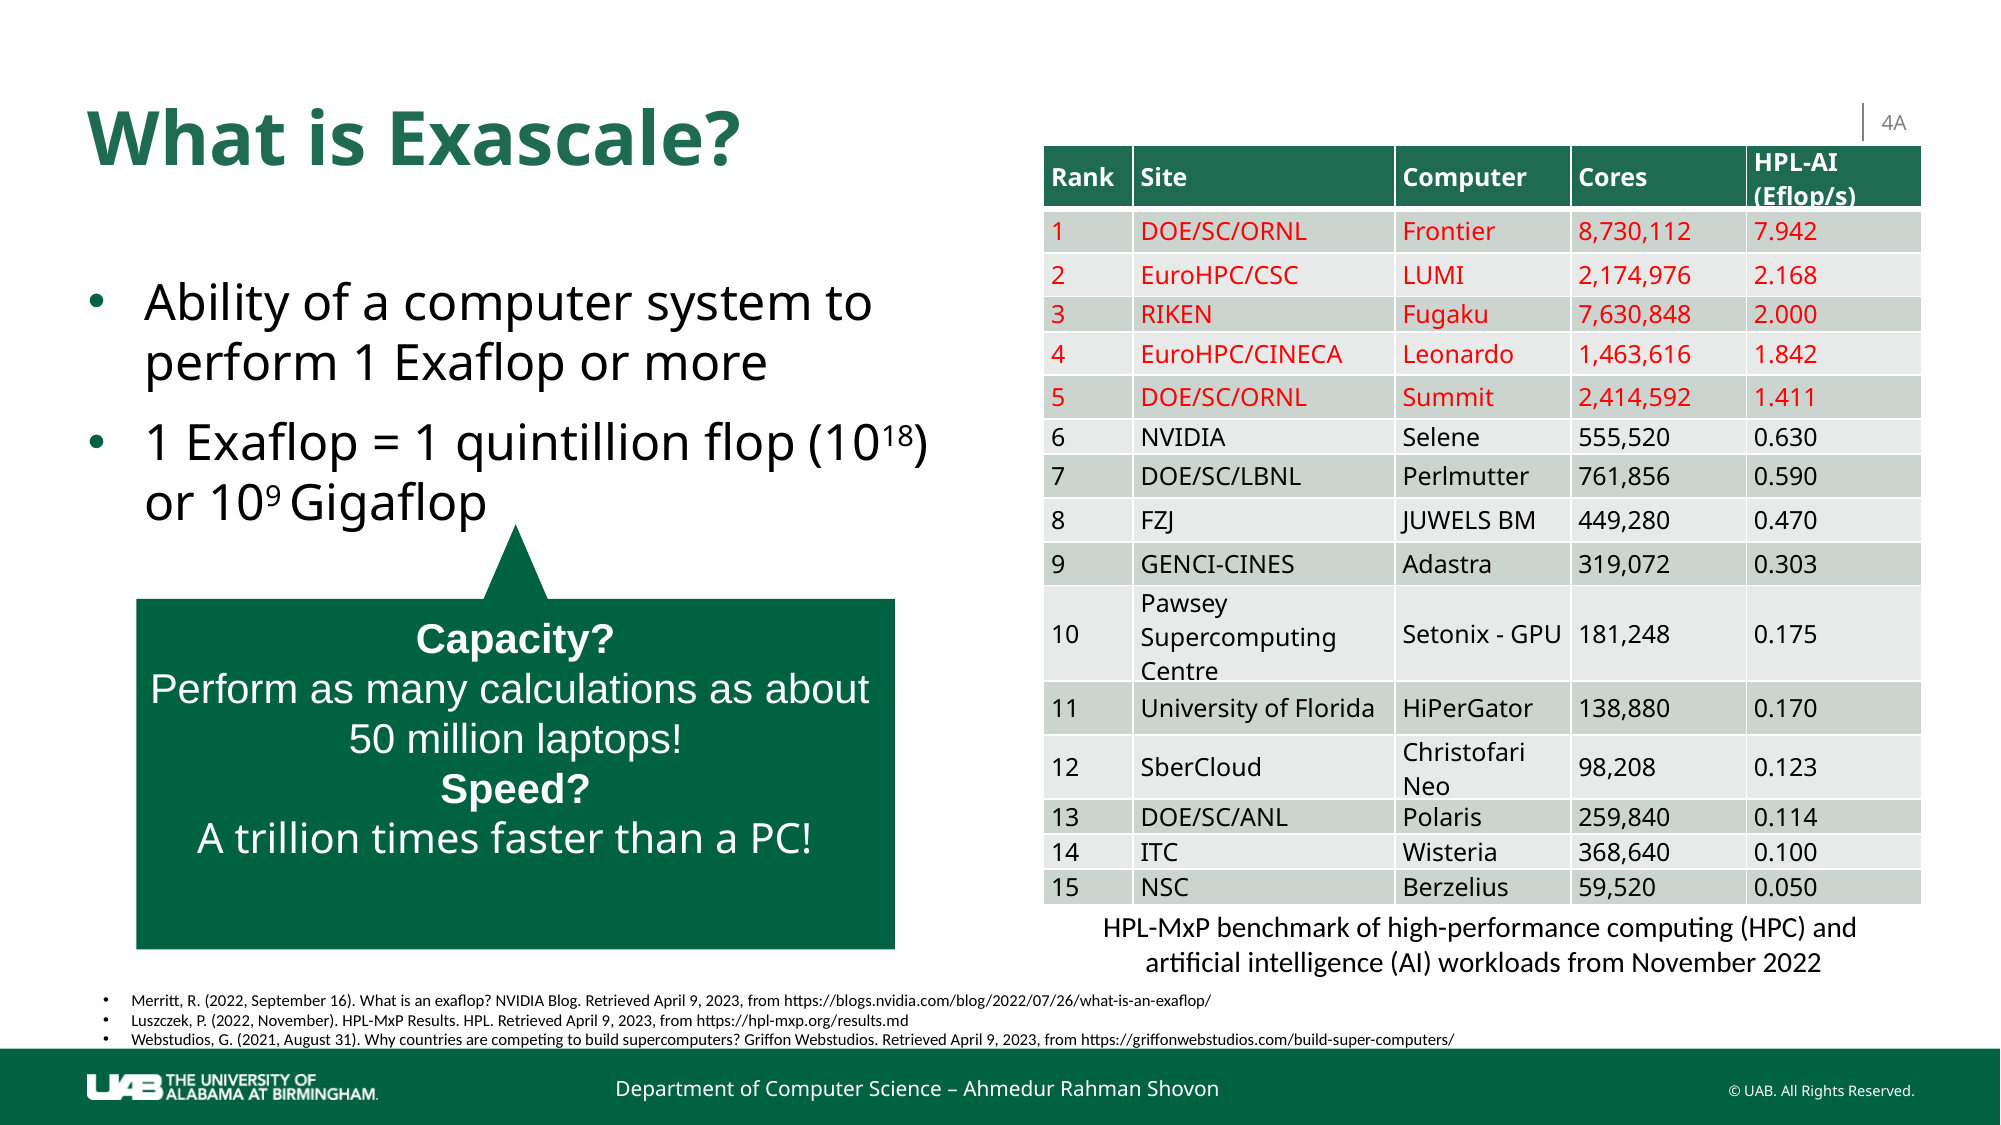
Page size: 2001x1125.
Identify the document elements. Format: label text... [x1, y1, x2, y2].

table_cell 138,880 [1572, 682, 1746, 734]
table_cell 12 [1044, 736, 1132, 798]
table_header Rank [1044, 146, 1132, 206]
table_cell Wisteria [1396, 835, 1570, 868]
table_cell 2,414,592 [1572, 376, 1746, 418]
table_cell 1,463,616 [1572, 333, 1746, 374]
table_cell 2.168 [1747, 254, 1921, 296]
table_header HPL-AI (Eflop/s) [1747, 146, 1921, 206]
table_cell EuroHPC/CINECA [1134, 333, 1394, 374]
table_cell 9 [1044, 543, 1132, 585]
table_cell 319,072 [1572, 543, 1746, 585]
table_cell 449,280 [1572, 499, 1746, 541]
table_cell Fugaku [1396, 297, 1570, 331]
table_cell ITC [1134, 835, 1394, 868]
table_cell SberCloud [1134, 736, 1394, 798]
table_cell 0.630 [1747, 420, 1921, 453]
table_cell 1.411 [1747, 376, 1921, 418]
table_cell Pawsey Supercomputing Centre [1134, 586, 1394, 680]
table_cell Leonardo [1396, 333, 1570, 374]
table_cell 7.942 [1747, 212, 1921, 252]
table_cell Setonix - GPU [1396, 586, 1570, 680]
title What is Exascale? [87, 78, 1828, 205]
table_cell 259,840 [1572, 800, 1746, 833]
table_header Cores [1572, 146, 1746, 206]
table_cell 0.175 [1747, 586, 1921, 680]
table_cell 1 [1044, 212, 1132, 252]
table_cell LUMI [1396, 254, 1570, 296]
table_cell 3 [1044, 297, 1132, 331]
table_cell 14 [1044, 835, 1132, 868]
table_cell DOE/SC/ORNL [1134, 376, 1394, 418]
table_cell RIKEN [1134, 297, 1394, 331]
table_cell 0.470 [1747, 499, 1921, 541]
table_cell EuroHPC/CSC [1134, 254, 1394, 296]
table_cell JUWELS BM [1396, 499, 1570, 541]
table_cell HiPerGator [1396, 682, 1570, 734]
table_cell 0.170 [1747, 682, 1921, 734]
table_cell 10 [1044, 586, 1132, 680]
table_cell 0.050 [1747, 870, 1921, 900]
slide_number 4 [1881, 93, 1932, 154]
table_cell Summit [1396, 376, 1570, 418]
footer Department of Computer Science – Ahmedur Rahman Shovon [615, 1066, 1677, 1101]
table_cell 7 [1044, 455, 1132, 497]
table_cell 2.000 [1747, 297, 1921, 331]
table_header Site [1134, 146, 1394, 206]
table_cell 0.100 [1747, 835, 1921, 868]
table_cell 59,520 [1572, 870, 1746, 900]
table_cell 8 [1044, 499, 1132, 541]
table_cell 15 [1044, 870, 1132, 904]
table_cell GENCI-CINES [1134, 543, 1394, 585]
table_cell 2 [1044, 254, 1132, 296]
table_cell Selene [1396, 420, 1570, 453]
table_cell Perlmutter [1396, 455, 1570, 497]
table_cell 6 [1044, 420, 1132, 453]
table_cell Adastra [1396, 543, 1570, 585]
table_cell 181,248 [1572, 586, 1746, 680]
table_cell FZJ [1134, 499, 1394, 541]
table_cell 8,730,112 [1572, 212, 1746, 252]
table_cell NVIDIA [1134, 420, 1394, 453]
table_cell NSC [1134, 870, 1394, 900]
table_cell 5 [1044, 376, 1132, 418]
table_cell DOE/SC/ANL [1134, 800, 1394, 833]
table_cell Frontier [1396, 212, 1570, 252]
table_cell University of Florida [1134, 682, 1394, 734]
table_cell 7,630,848 [1572, 297, 1746, 331]
table_cell DOE/SC/LBNL [1134, 455, 1394, 497]
table_cell 13 [1044, 800, 1132, 833]
table_cell 0.590 [1747, 455, 1921, 497]
table_cell Polaris [1396, 800, 1570, 833]
table_cell 98,208 [1572, 736, 1746, 798]
table_cell 11 [1044, 682, 1132, 734]
table_cell Christofari Neo [1396, 736, 1570, 798]
table_cell Berzelius [1396, 870, 1570, 900]
picture [87, 1074, 378, 1100]
table_cell 555,520 [1572, 420, 1746, 453]
list Ability of a computer system to perform 1 Exaflop or more 1 Exaflop = 1 quintillion flop (1018) or 109 Gigaflop [87, 269, 962, 1014]
table_cell 0.303 [1747, 543, 1921, 585]
table_header Computer [1396, 146, 1570, 206]
table_cell DOE/SC/ORNL [1134, 212, 1394, 252]
text_box Merritt, R. (2022, September 16). What is an exaflop? NVIDIA Blog. Retrieved April 9, 2023, from https://blogs.nvidia.com/blog/2022/07/26/what-is-an-exaflop/ Luszczek, P. (2022, November). HPL-MxP Results. HPL. Retrieved April 9, 2023, from https://hpl-mxp.org/results.md Webstudios, G. (2021, August 31). Why countries are competing to build supercomputers? Griffon Webstudios. Retrieved April 9, 2023, from https://griffonwebstudios.com/build-super-computers/ [88, 981, 1867, 1057]
table_cell 1.842 [1747, 333, 1921, 374]
table_cell 0.123 [1747, 736, 1921, 798]
table_cell 0.114 [1747, 800, 1921, 833]
table_cell 761,856 [1572, 455, 1746, 497]
table_cell 4 [1044, 333, 1132, 374]
text_box HPL-MxP benchmark of high-performance computing (HPC) and artificial intelligence (AI) workloads from November 2022 [1046, 900, 1922, 986]
table_cell 368,640 [1572, 835, 1746, 868]
text_box Capacity? Perform as many calculations as about 50 million laptops! Speed? A trillion times faster than a PC! [136, 524, 895, 950]
table_cell 2,174,976 [1572, 254, 1746, 296]
